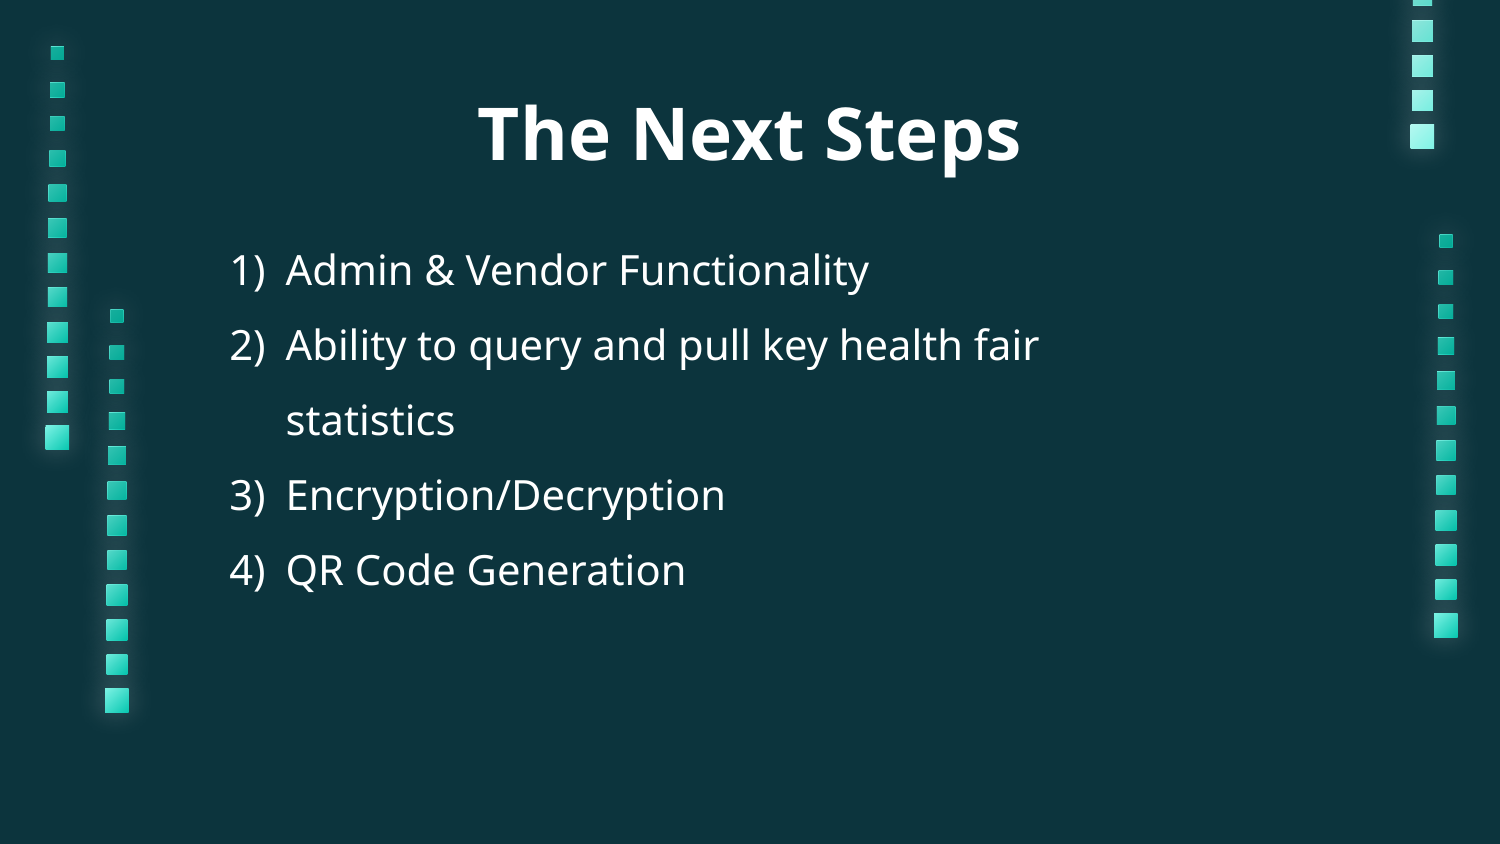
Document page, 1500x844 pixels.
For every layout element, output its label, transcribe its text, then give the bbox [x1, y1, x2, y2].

title The Next Steps [118, 72, 1382, 167]
subtitle Admin & Vendor Functionality Ability to query and pull key health fair statistics Encryption/Decryption QR Code Generation [214, 203, 1224, 642]
